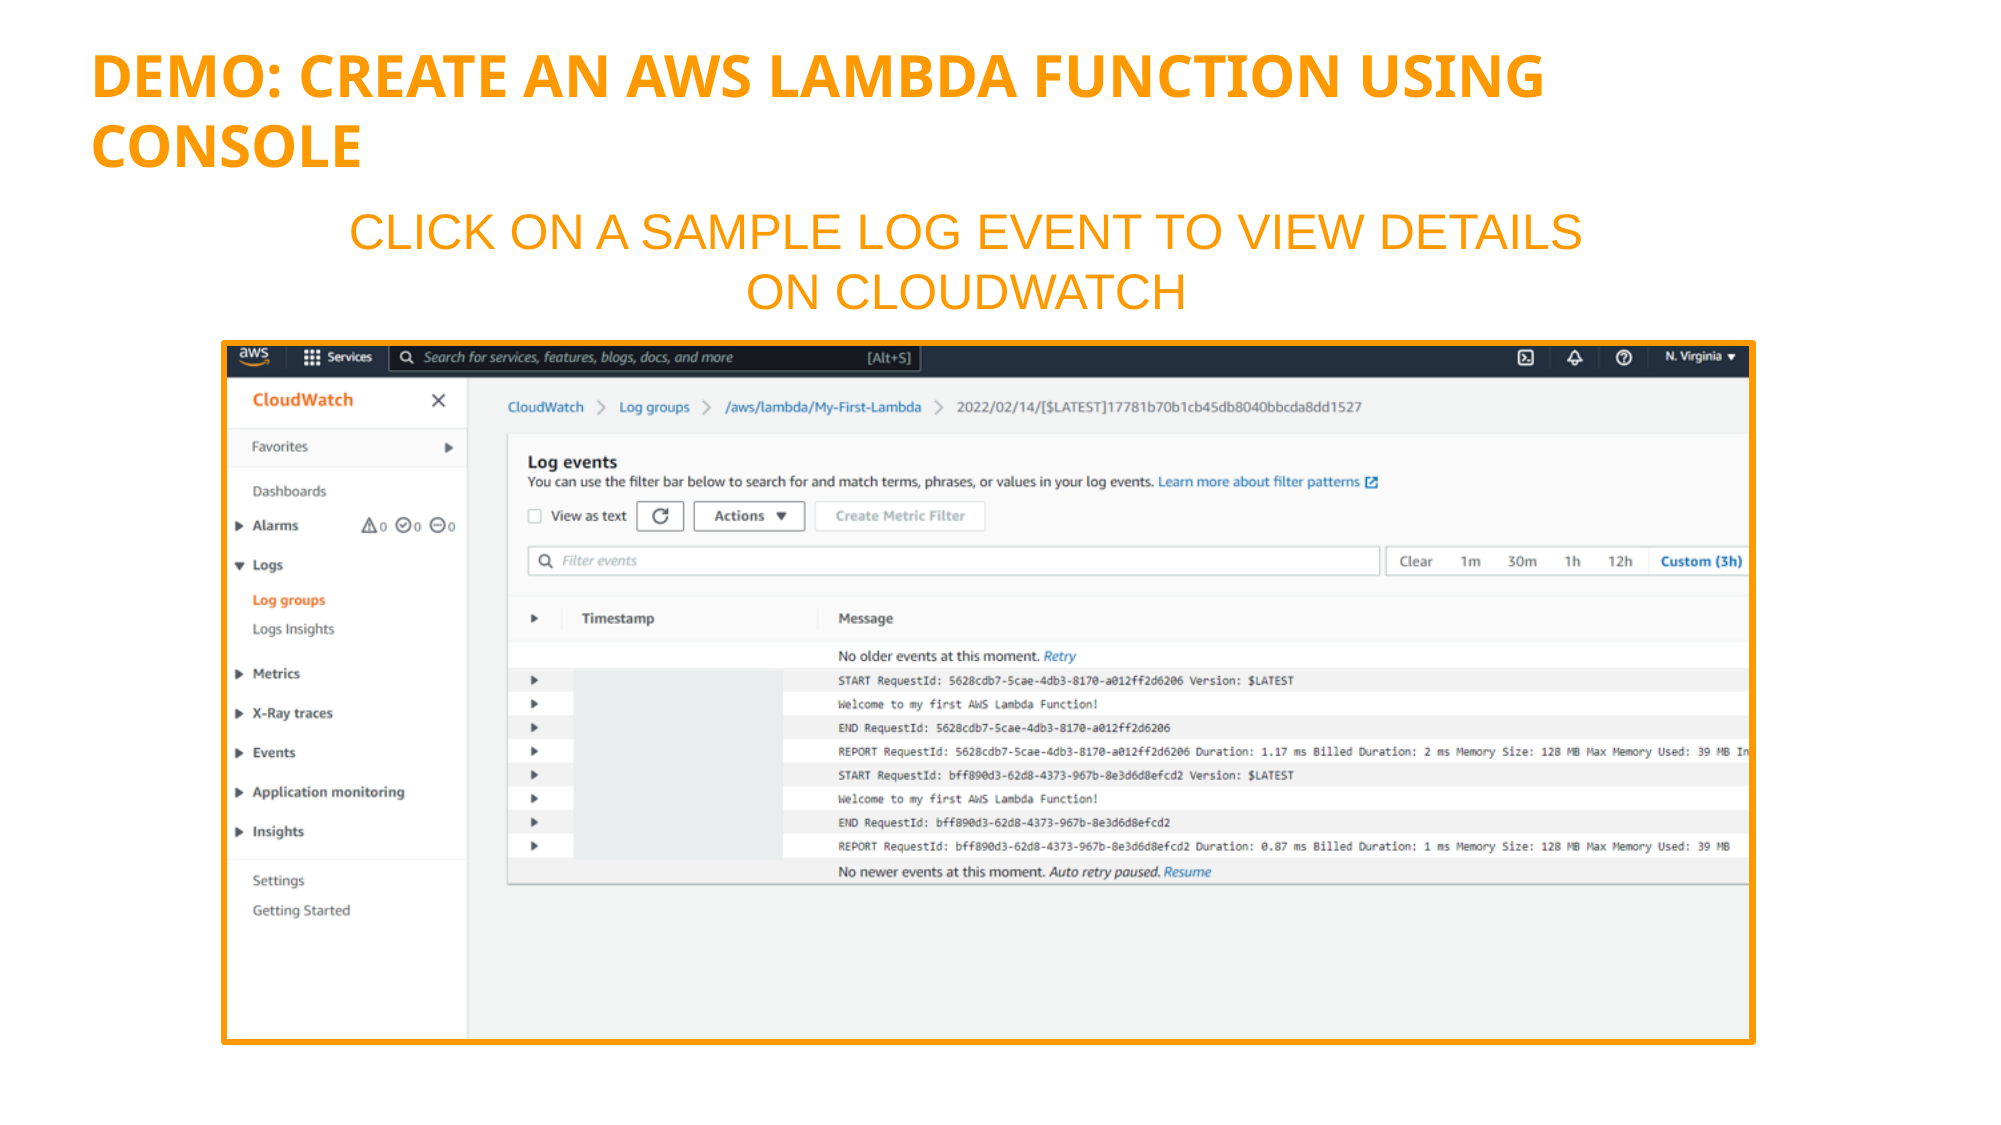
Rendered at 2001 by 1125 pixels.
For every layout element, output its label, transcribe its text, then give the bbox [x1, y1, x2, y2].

text_box DEMO: CREATE AN AWS LAMBDA FUNCTION USING CONSOLE [75, 31, 1688, 187]
text_box CLICK ON A SAMPLE LOG EVENT TO VIEW DETAILS ON CLOUDWATCH [312, 192, 1621, 327]
picture [227, 345, 1750, 1039]
